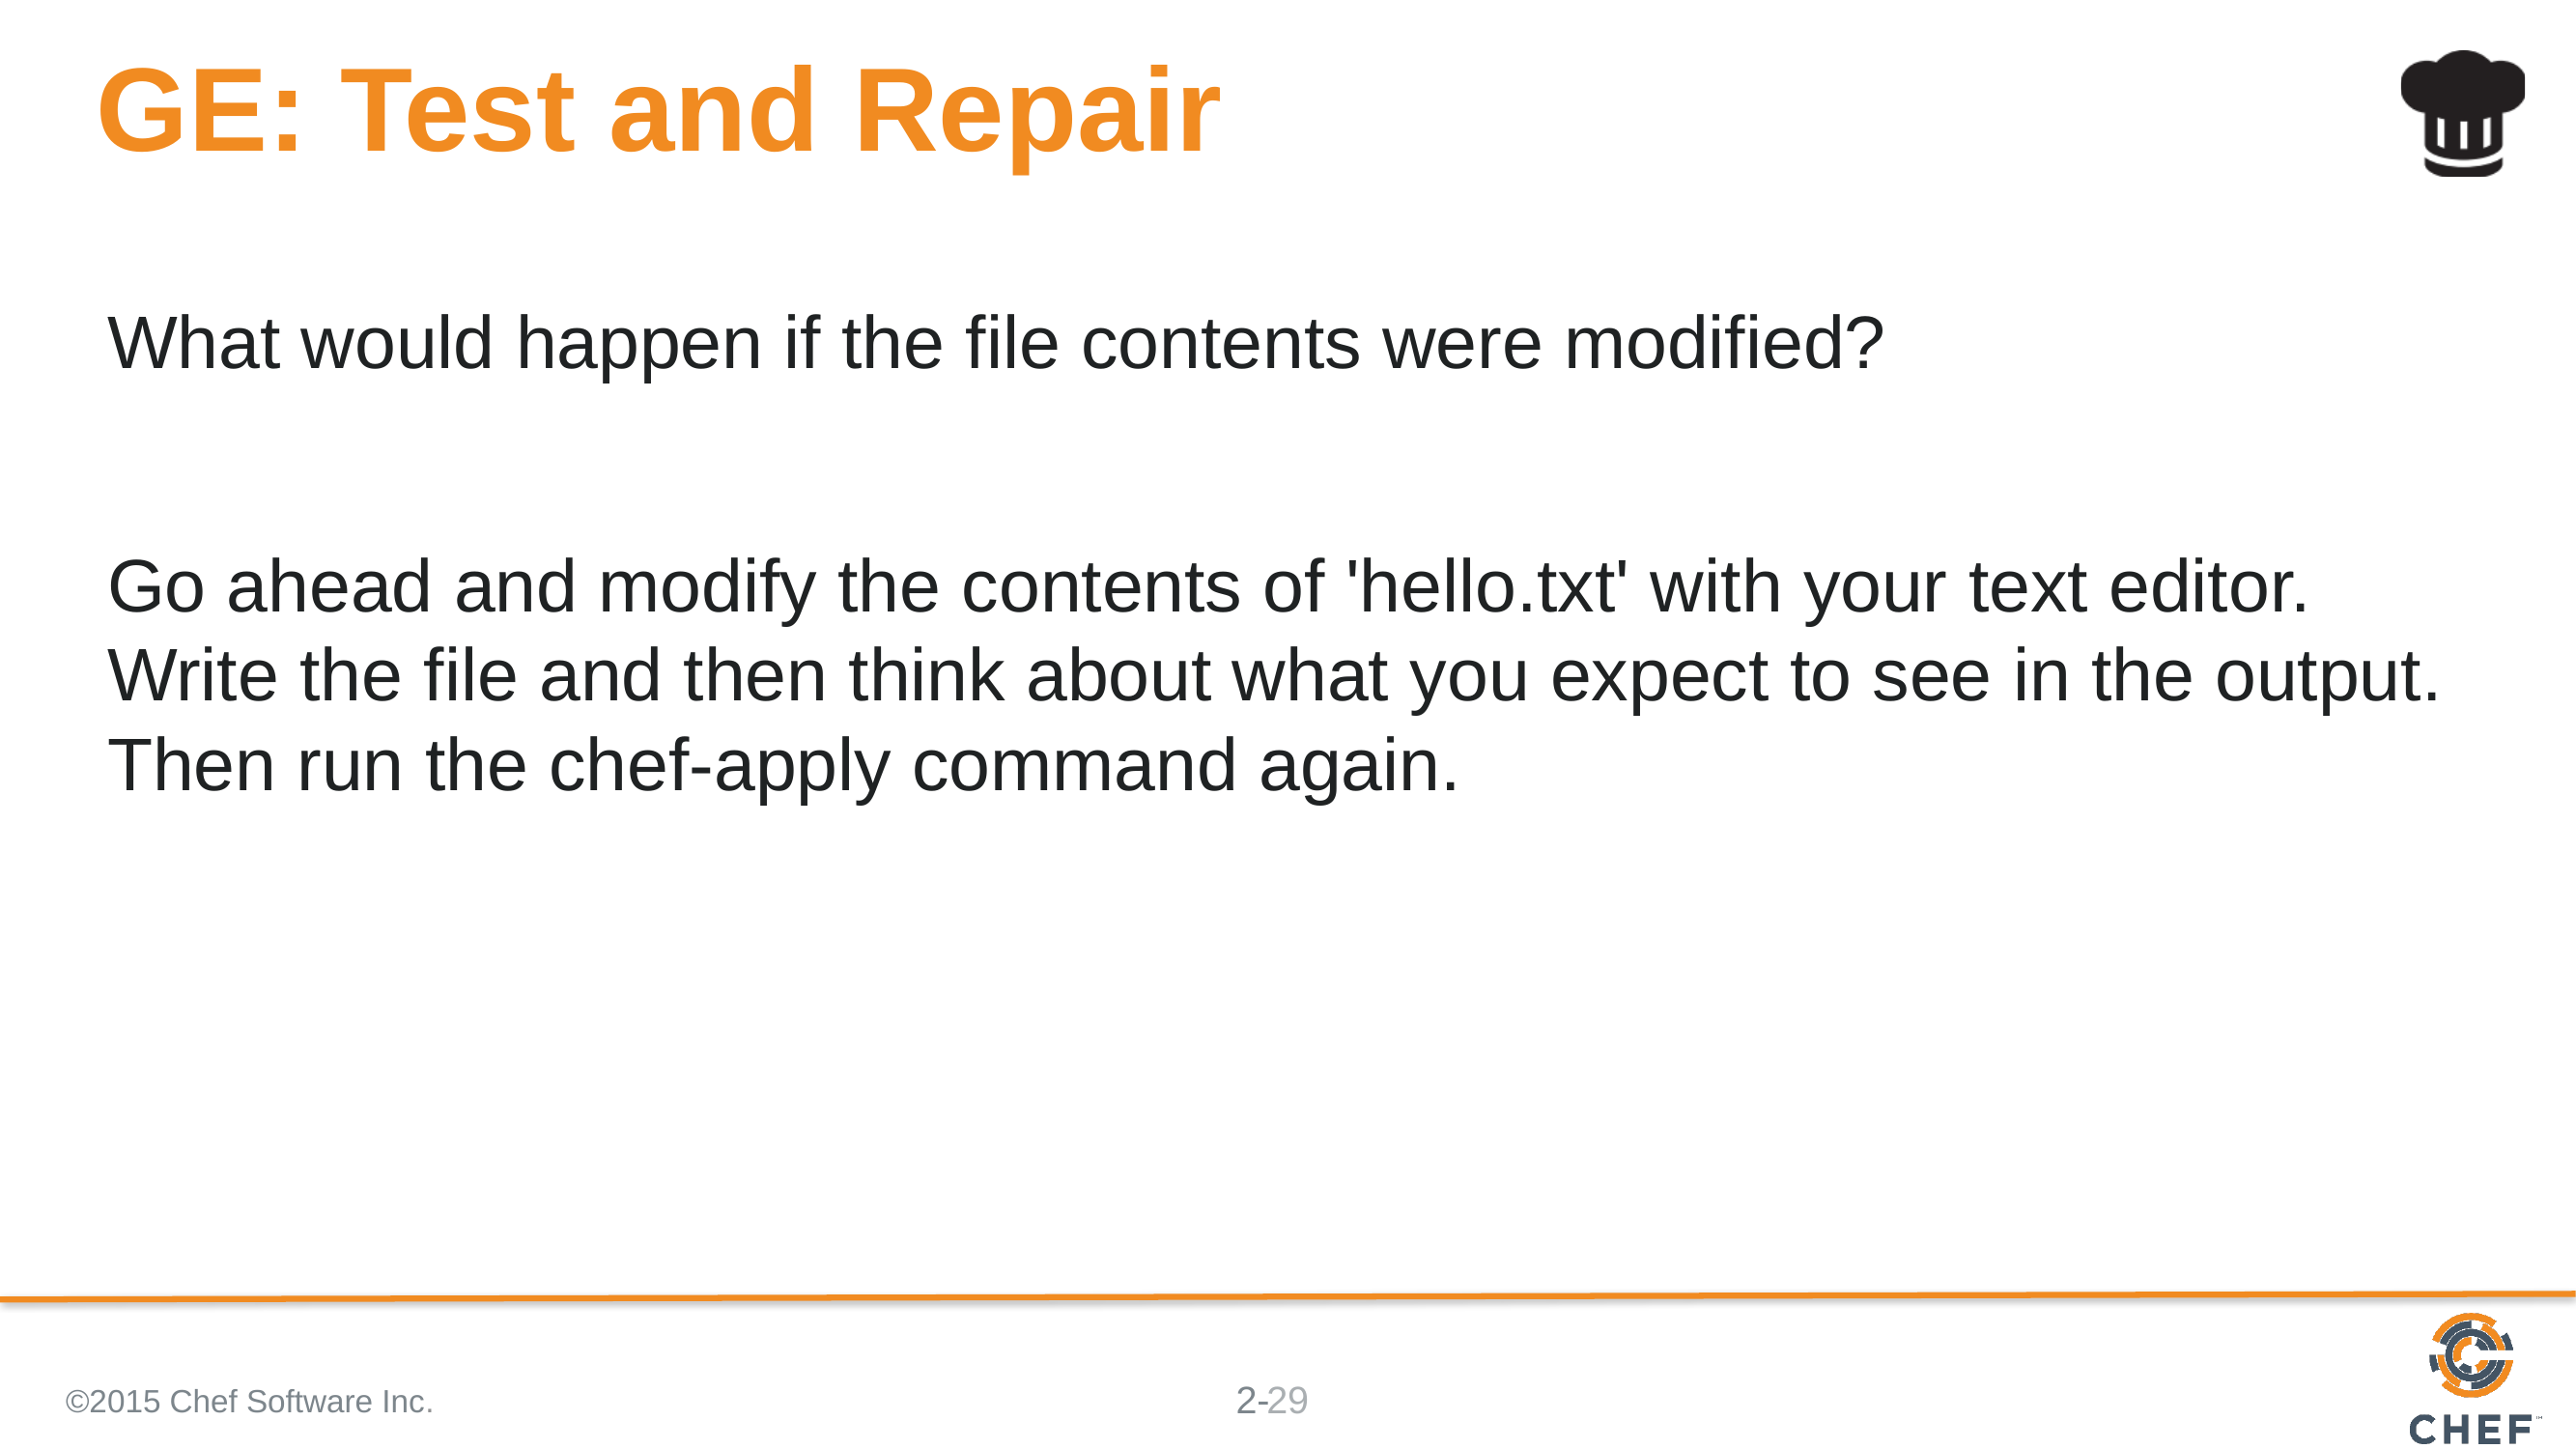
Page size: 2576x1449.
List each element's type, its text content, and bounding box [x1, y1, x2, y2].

picture [2399, 1297, 2550, 1449]
footer ©2015 Chef Software Inc. [51, 1359, 952, 1440]
slide_number 29 [998, 1359, 1578, 1437]
title GE: Test and Repair [96, 48, 2463, 180]
list What would happen if the file contents were modified? Go ahead and modify the contents of 'hello.txt' with your text editor. Write the file and then think about what you expect to see in the output. Then run the chef-apply command again. [107, 294, 2469, 1142]
